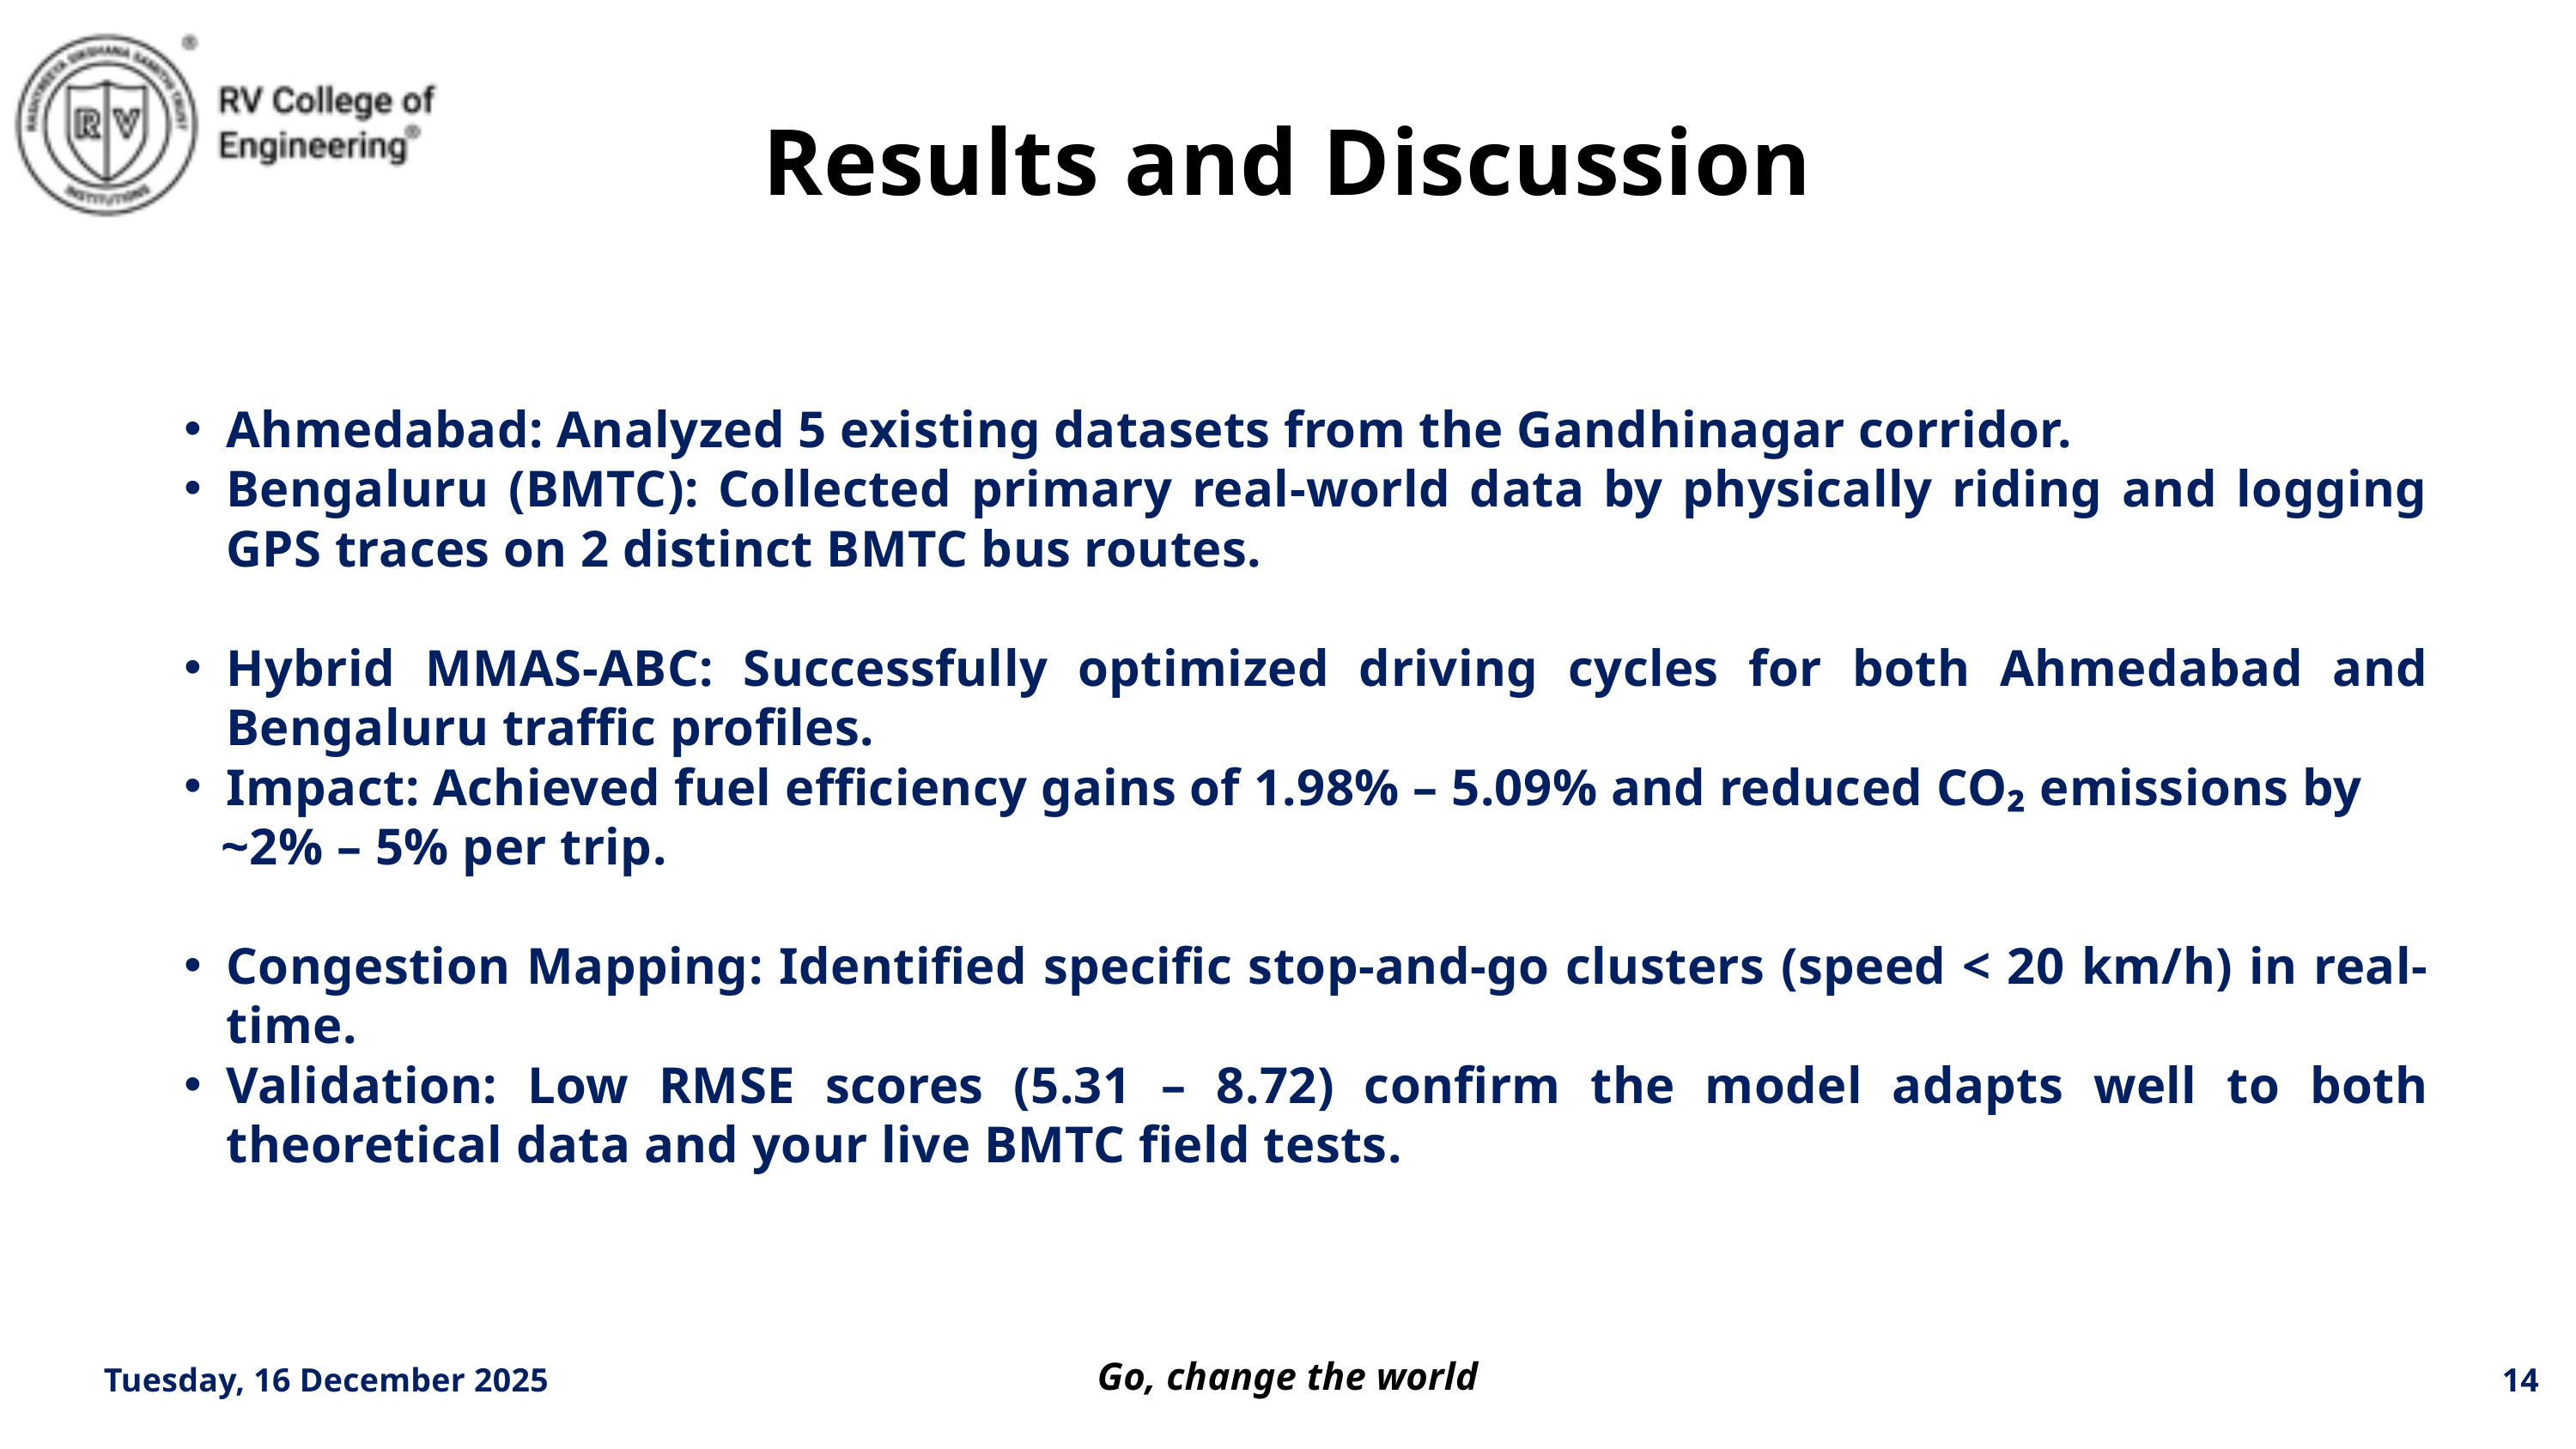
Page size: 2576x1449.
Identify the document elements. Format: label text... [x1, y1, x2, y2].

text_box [1959, 1340, 2540, 1418]
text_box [0, 15, 465, 227]
text_box Results and Discussion [756, 104, 1820, 214]
text_box Ahmedabad: Analyzed 5 existing datasets from the Gandhinagar corridor. Bengaluru (BMTC): Collected primary real-world data by physically riding and logging GPS traces on 2 distinct BMTC bus routes. Hybrid MMAS-ABC: Successfully optimized driving cycles for both Ahmedabad and Bengaluru traffic profiles. Impact: Achieved fuel efficiency gains of 1.98% – 5.09% and reduced CO₂ emissions by ~2% – 5% per trip. Congestion Mapping: Identified specific stop-and-go clusters (speed < 20 km/h) in real-time. Validation: Low RMSE scores (5.31 – 8.72) confirm the model adapts well to both theoretical data and your live BMTC field tests. [142, 397, 2432, 1233]
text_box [36, 1340, 617, 1418]
text_box Go, change the world [1067, 1352, 1508, 1398]
